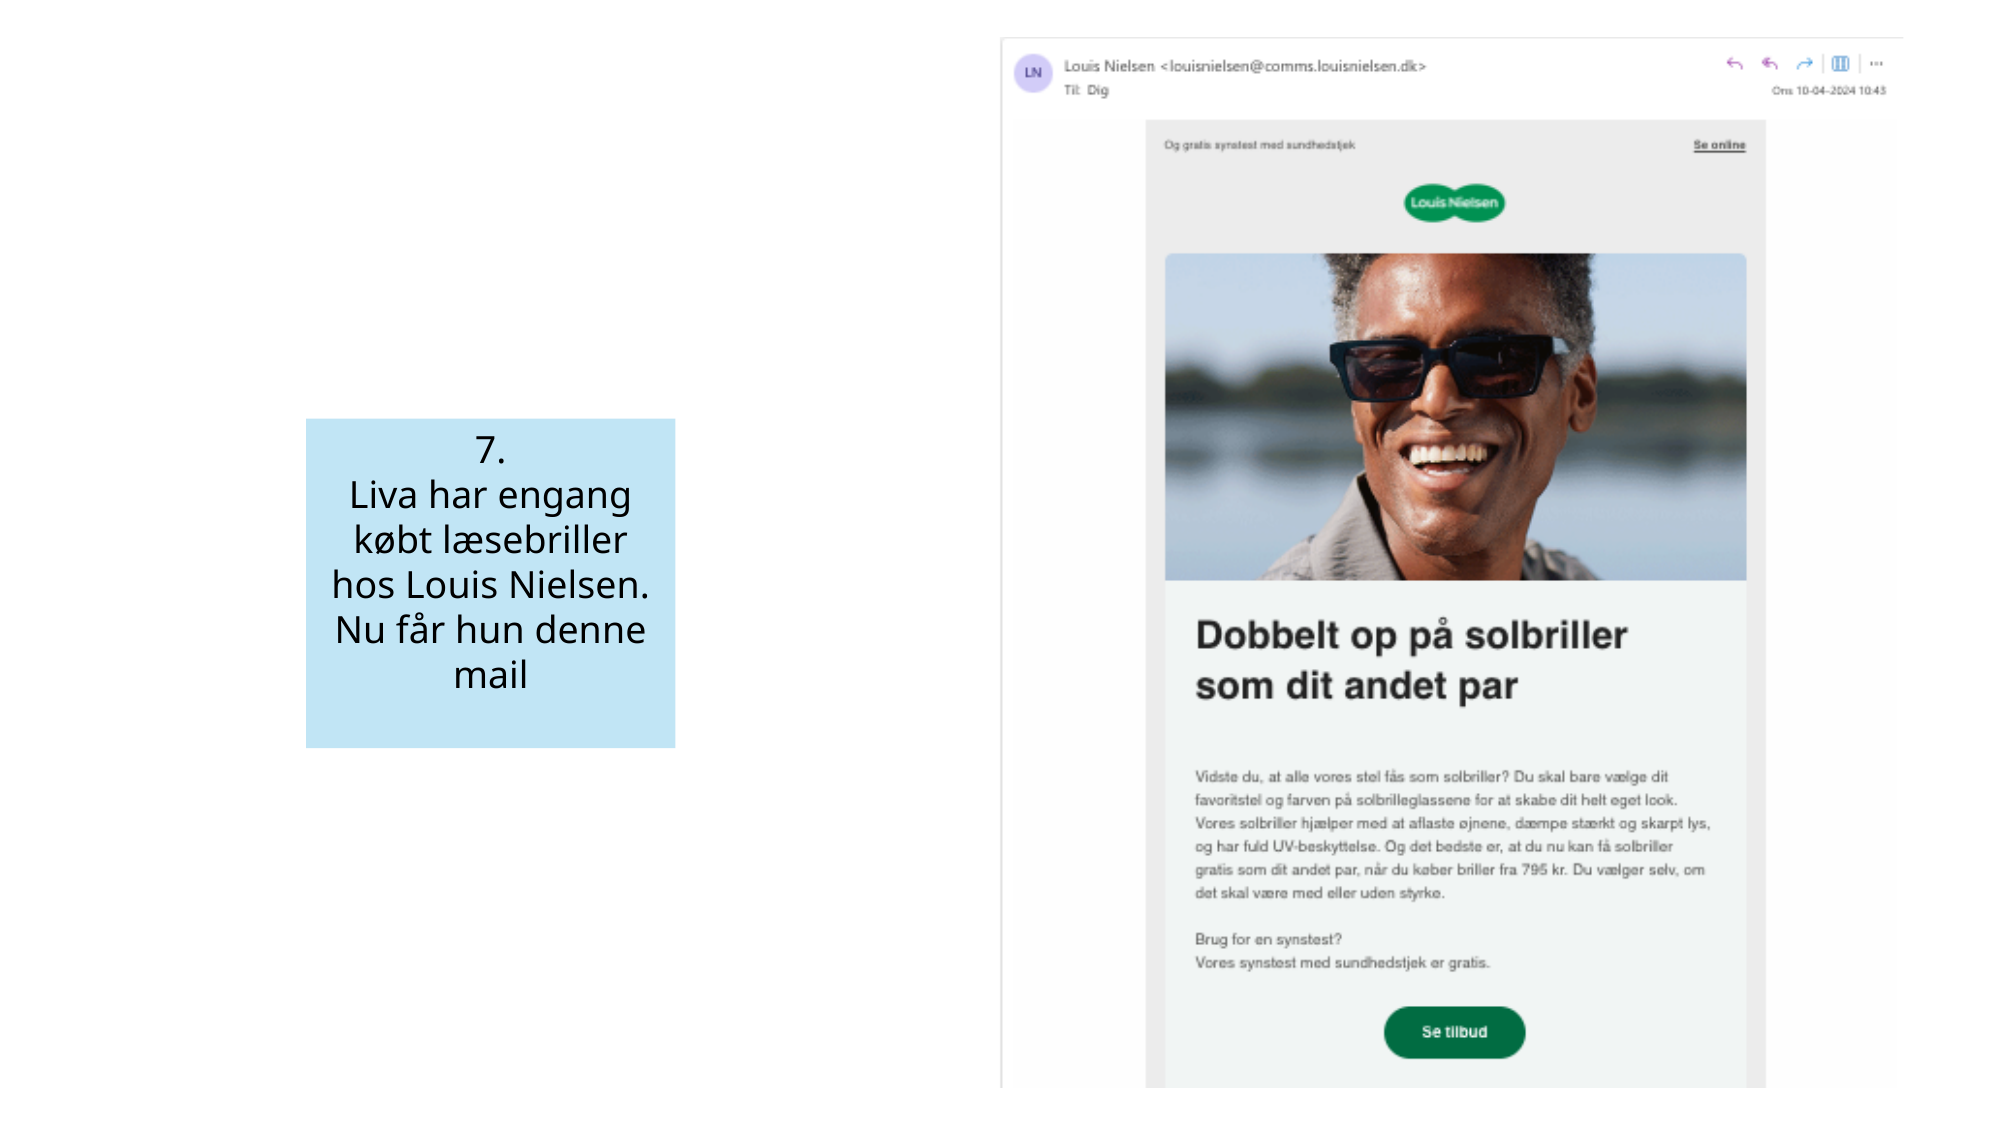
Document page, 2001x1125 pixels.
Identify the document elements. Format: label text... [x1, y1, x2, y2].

text_box 7. Liva har engang købt læsebriller hos Louis Nielsen. Nu får hun denne mail [306, 418, 676, 749]
picture [999, 36, 1904, 1088]
